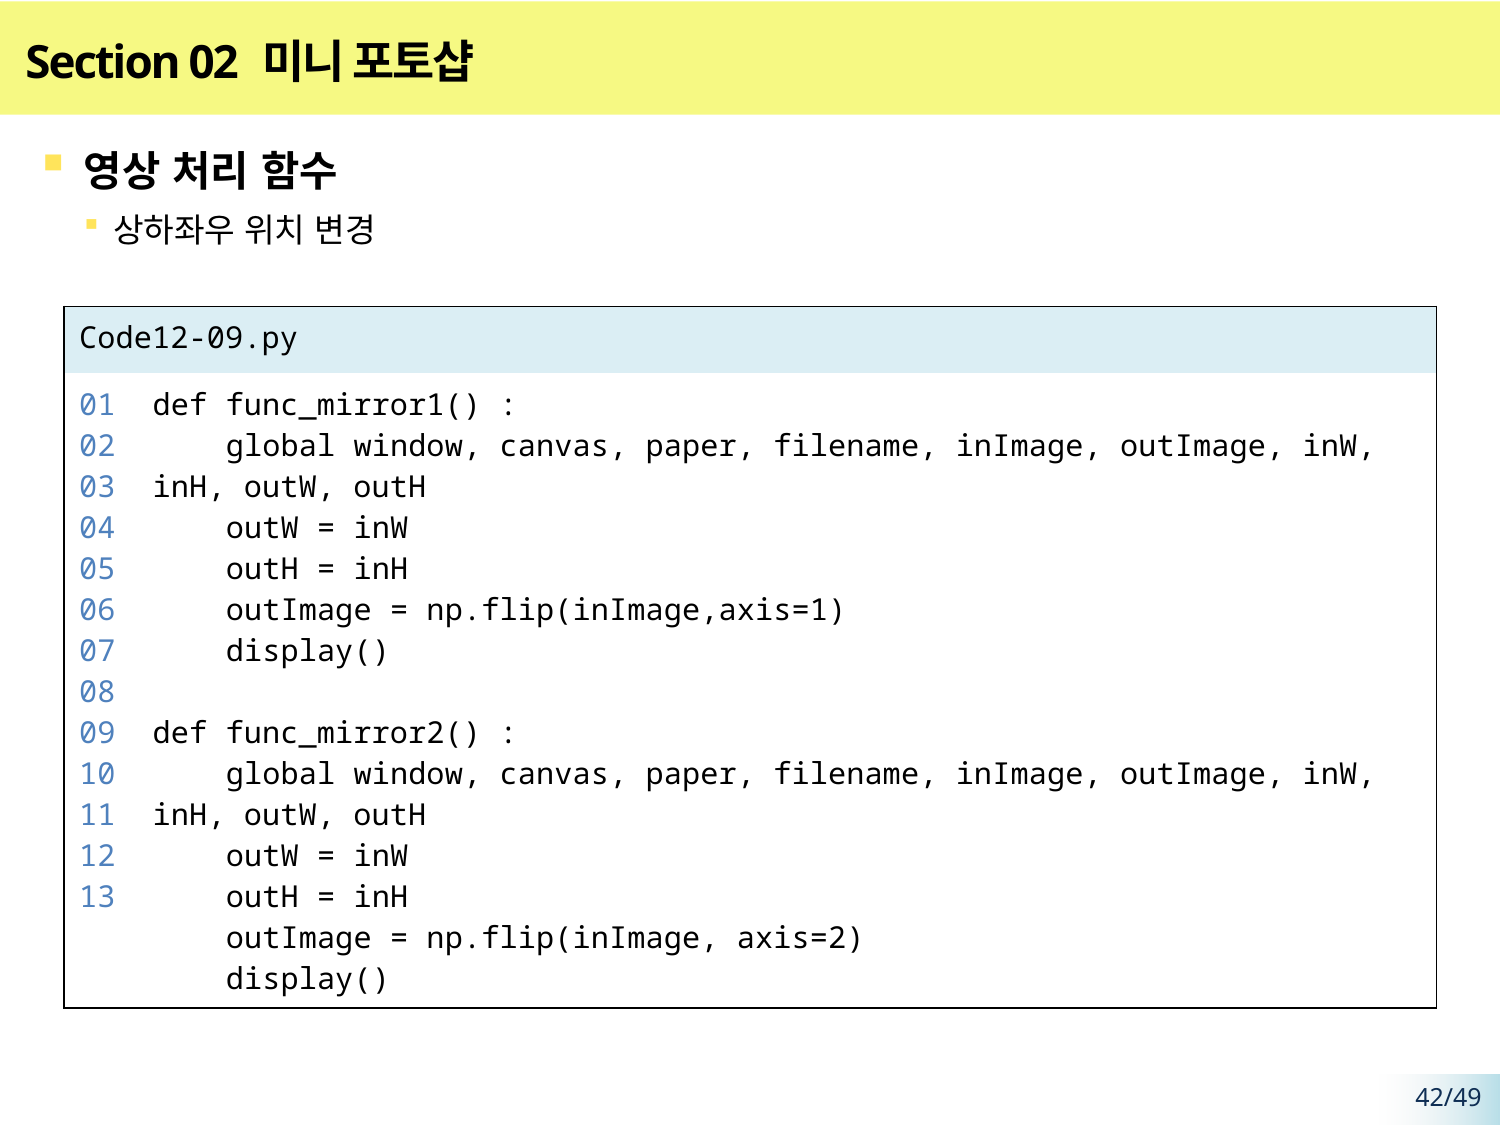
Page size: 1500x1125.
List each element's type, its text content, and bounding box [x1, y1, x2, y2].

table_cell def func_mirror1() : global window, canvas, paper, filename, inImage, outImage, inW, inH, outW, outH outW = inW outH = inH outImage = np.flip(inImage,axis=1) display() def func_mirror2() : global window, canvas, paper, filename, inImage, outImage, inW, inH, outW, outH outW = inW outH = inH outImage = np.flip(inImage, axis=2) display() [138, 373, 1436, 1007]
table_header Code12-09.py [65, 307, 1436, 373]
list 영상 처리 함수 상하좌우 위치 변경 [10, 126, 1481, 1057]
table_cell 01 02 03 04 05 06 07 08 0910 11 12 13 [65, 373, 138, 1007]
title Section 02 미니 포토샵 [10, 21, 1288, 99]
